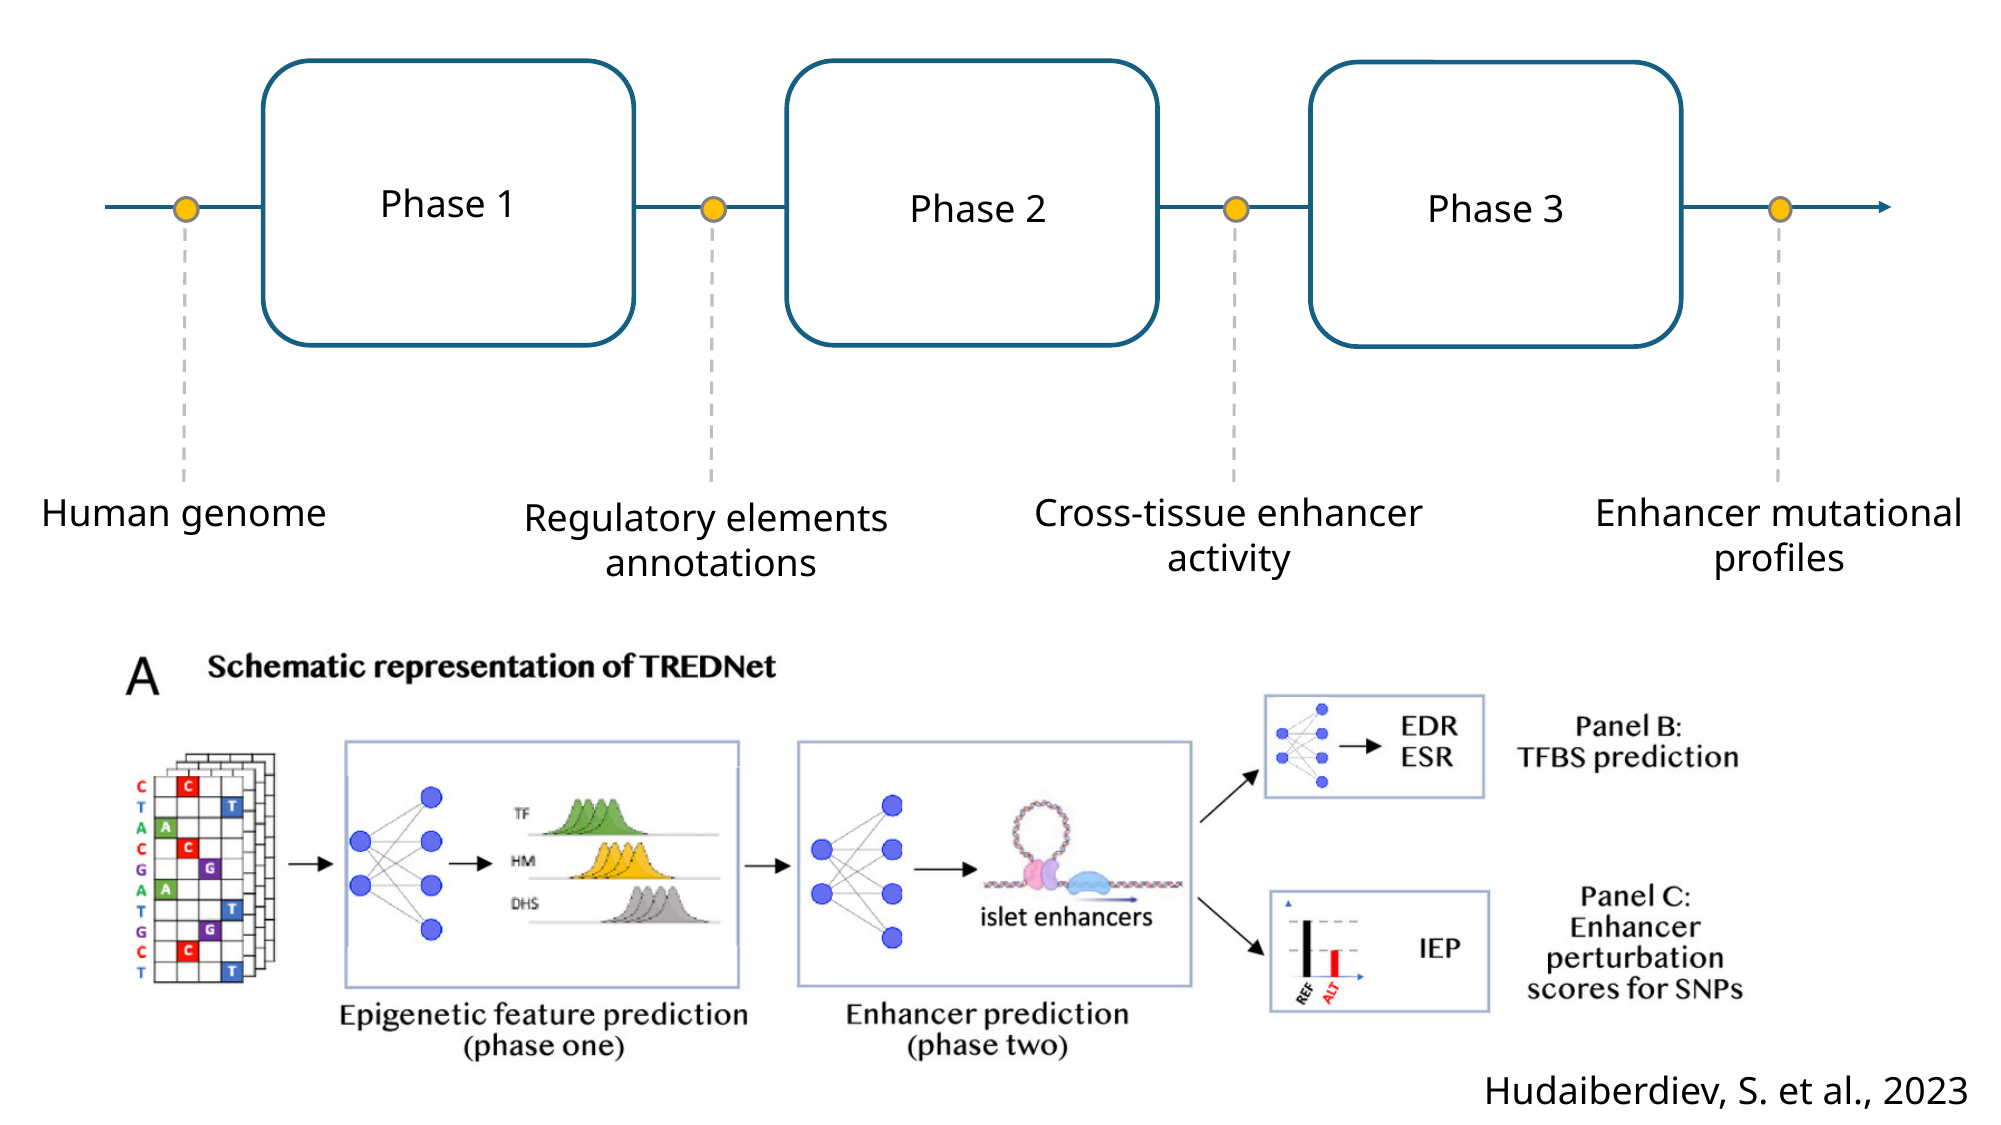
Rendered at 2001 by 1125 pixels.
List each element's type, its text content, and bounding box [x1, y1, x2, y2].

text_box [37, 197, 330, 543]
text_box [1309, 61, 1682, 348]
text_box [1028, 197, 1439, 589]
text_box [523, 197, 899, 594]
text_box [786, 60, 1158, 346]
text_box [262, 60, 635, 346]
picture [111, 648, 1780, 1068]
text_box Hudaiberdiev, S. et al., 2023 [1441, 1059, 2000, 1120]
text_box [1556, 197, 2000, 589]
